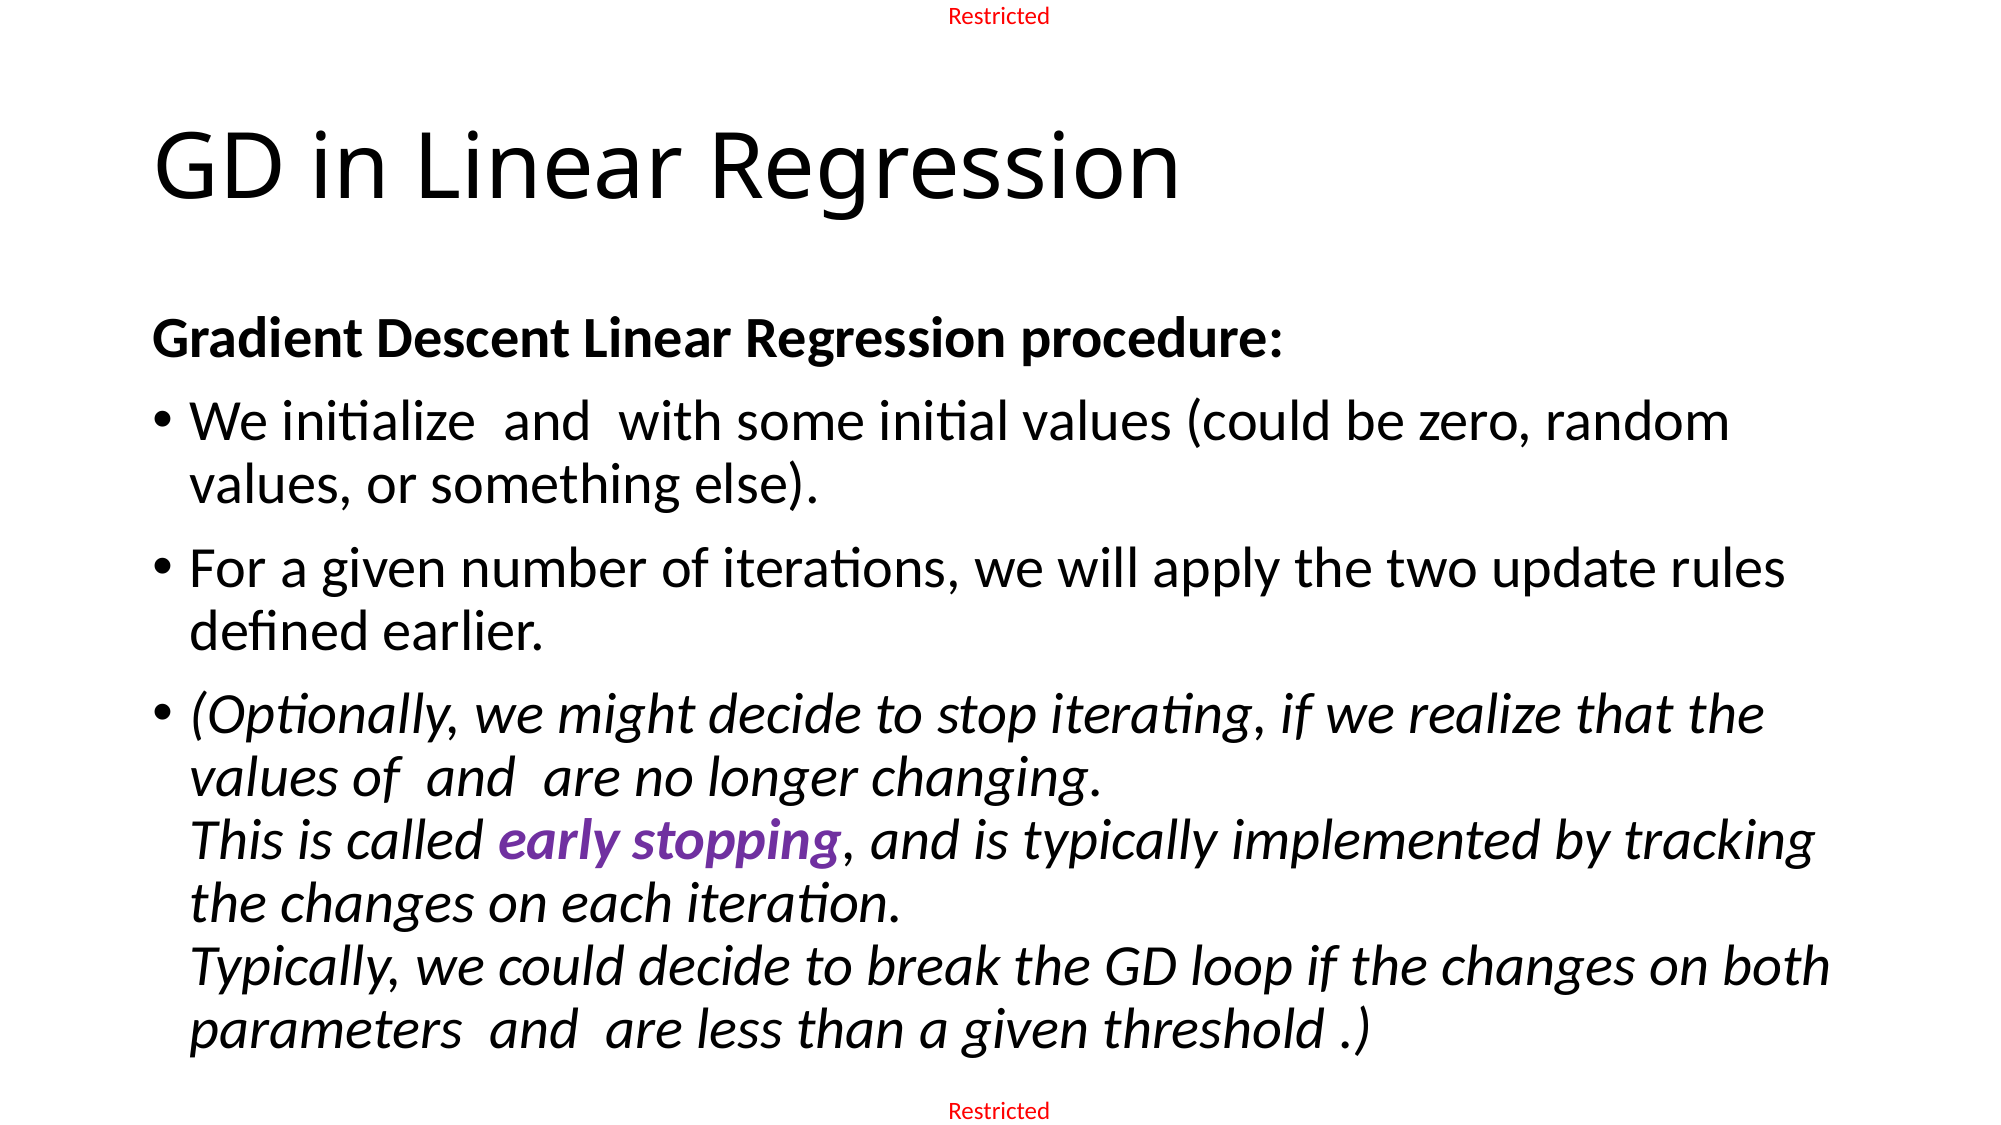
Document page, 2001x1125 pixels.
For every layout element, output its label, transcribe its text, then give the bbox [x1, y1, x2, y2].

title GD in Linear Regression [137, 59, 1863, 278]
